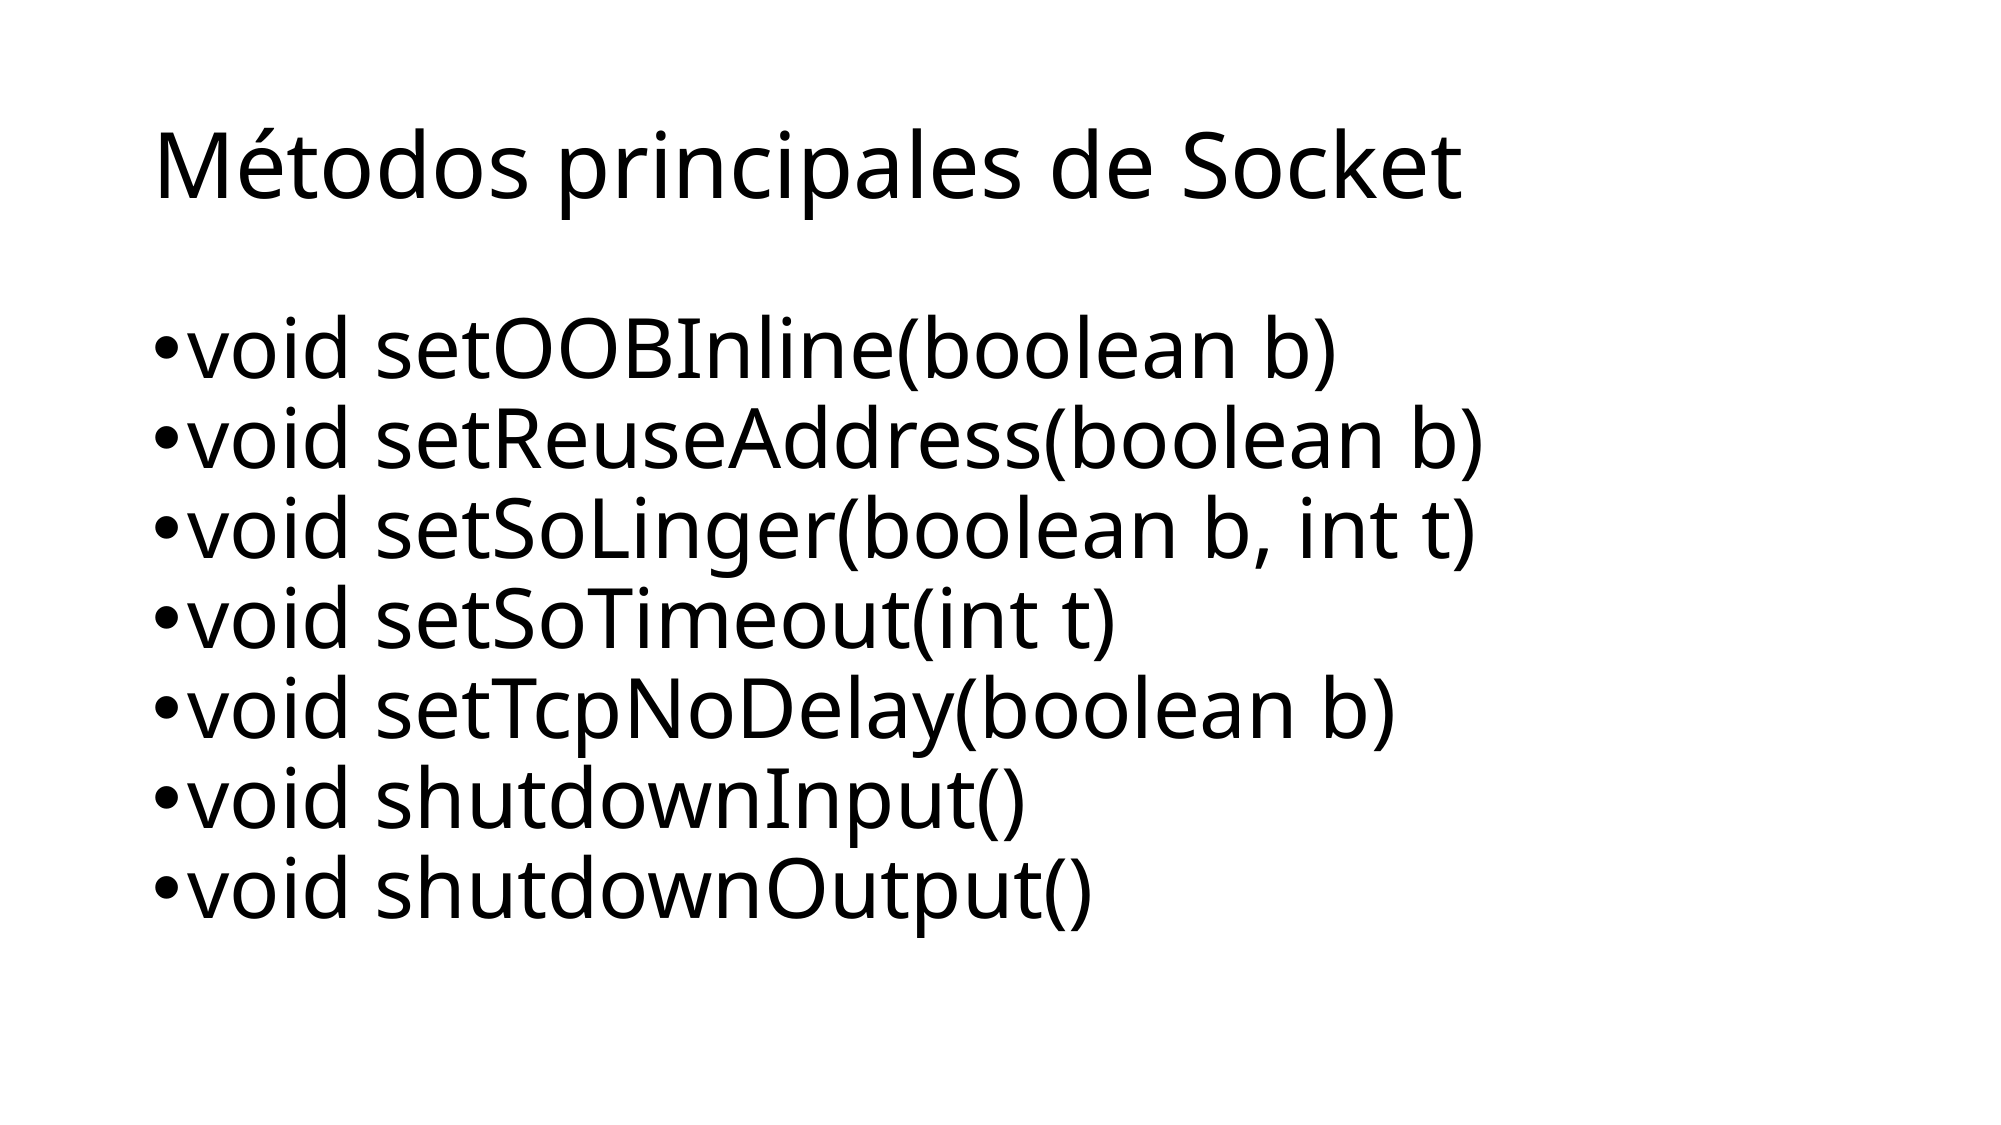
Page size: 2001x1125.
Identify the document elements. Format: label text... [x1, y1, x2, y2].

text_box Métodos principales de Socket [137, 59, 1863, 277]
text_box void setOOBInline(boolean b) void setReuseAddress(boolean b) void setSoLinger(boolean b, int t) void setSoTimeout(int t) void setTcpNoDelay(boolean b) void shutdownInput() void shutdownOutput() [137, 299, 1863, 1013]
